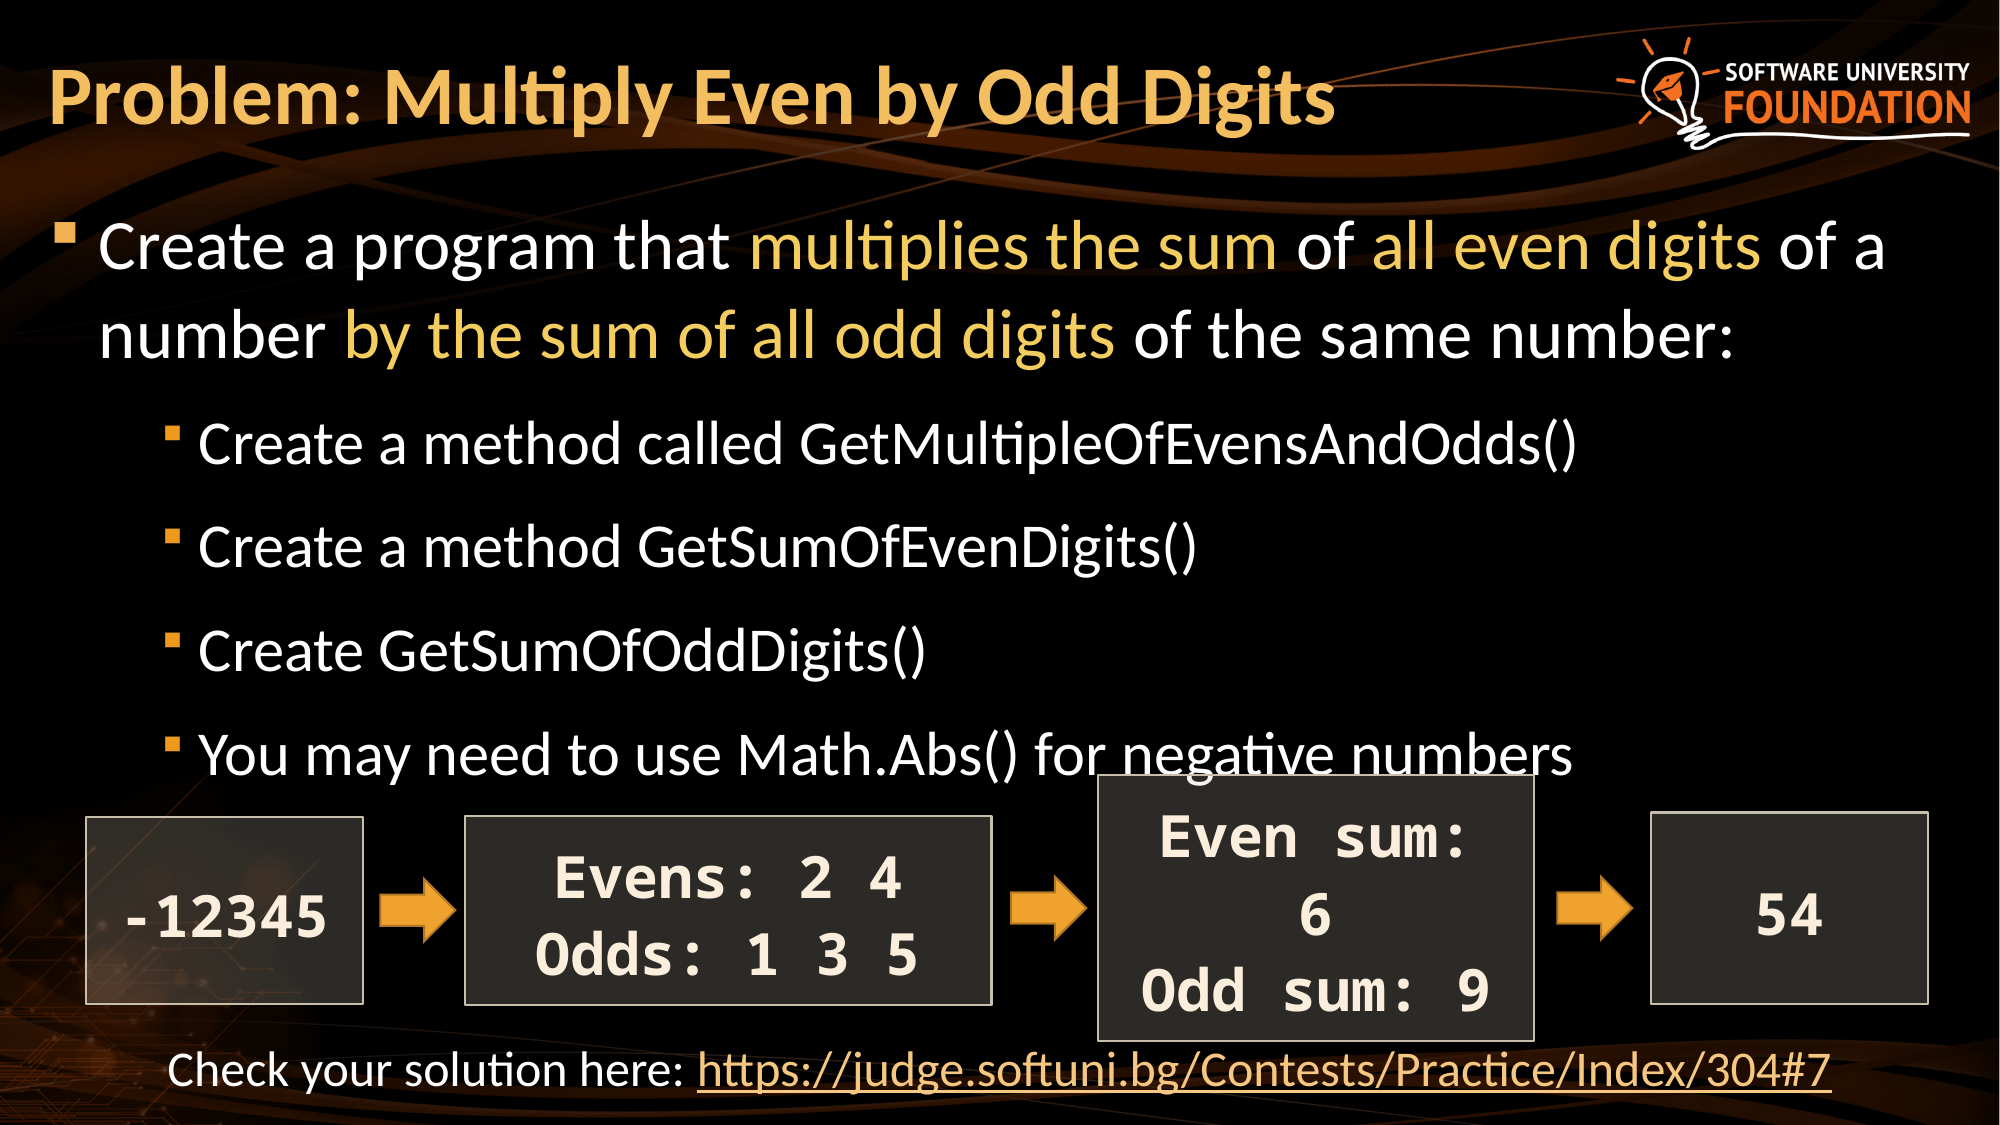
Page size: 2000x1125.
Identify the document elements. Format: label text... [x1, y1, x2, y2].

text_box [1010, 874, 1088, 942]
text_box Evens: 2 4 Odds: 1 3 5 [465, 815, 992, 1005]
text_box [379, 876, 457, 944]
text_box [1556, 874, 1634, 942]
text_box -12345 [85, 816, 364, 1004]
text_box Check your solution here: https://judge.softuni.bg/Contests/Practice/Index/304#7 [102, 1029, 1898, 1105]
text_box 54 [1651, 812, 1929, 1004]
list Create a program that multiplies the sum of all even digits of a number by the sum of all odd digits of the same number: Create a method called GetMultipleOfEvensAndOdds() Create a method GetSumOfEvenDigits() Create GetSumOfOddDigits() You may need to use Math.Abs() for negative numbers [31, 188, 1968, 1103]
picture [0, 0, 2000, 1125]
title Problem: Multiply Even by Odd Digits [30, 6, 1602, 189]
text_box Even sum: 6 Odd sum: 9 [1098, 774, 1535, 1029]
